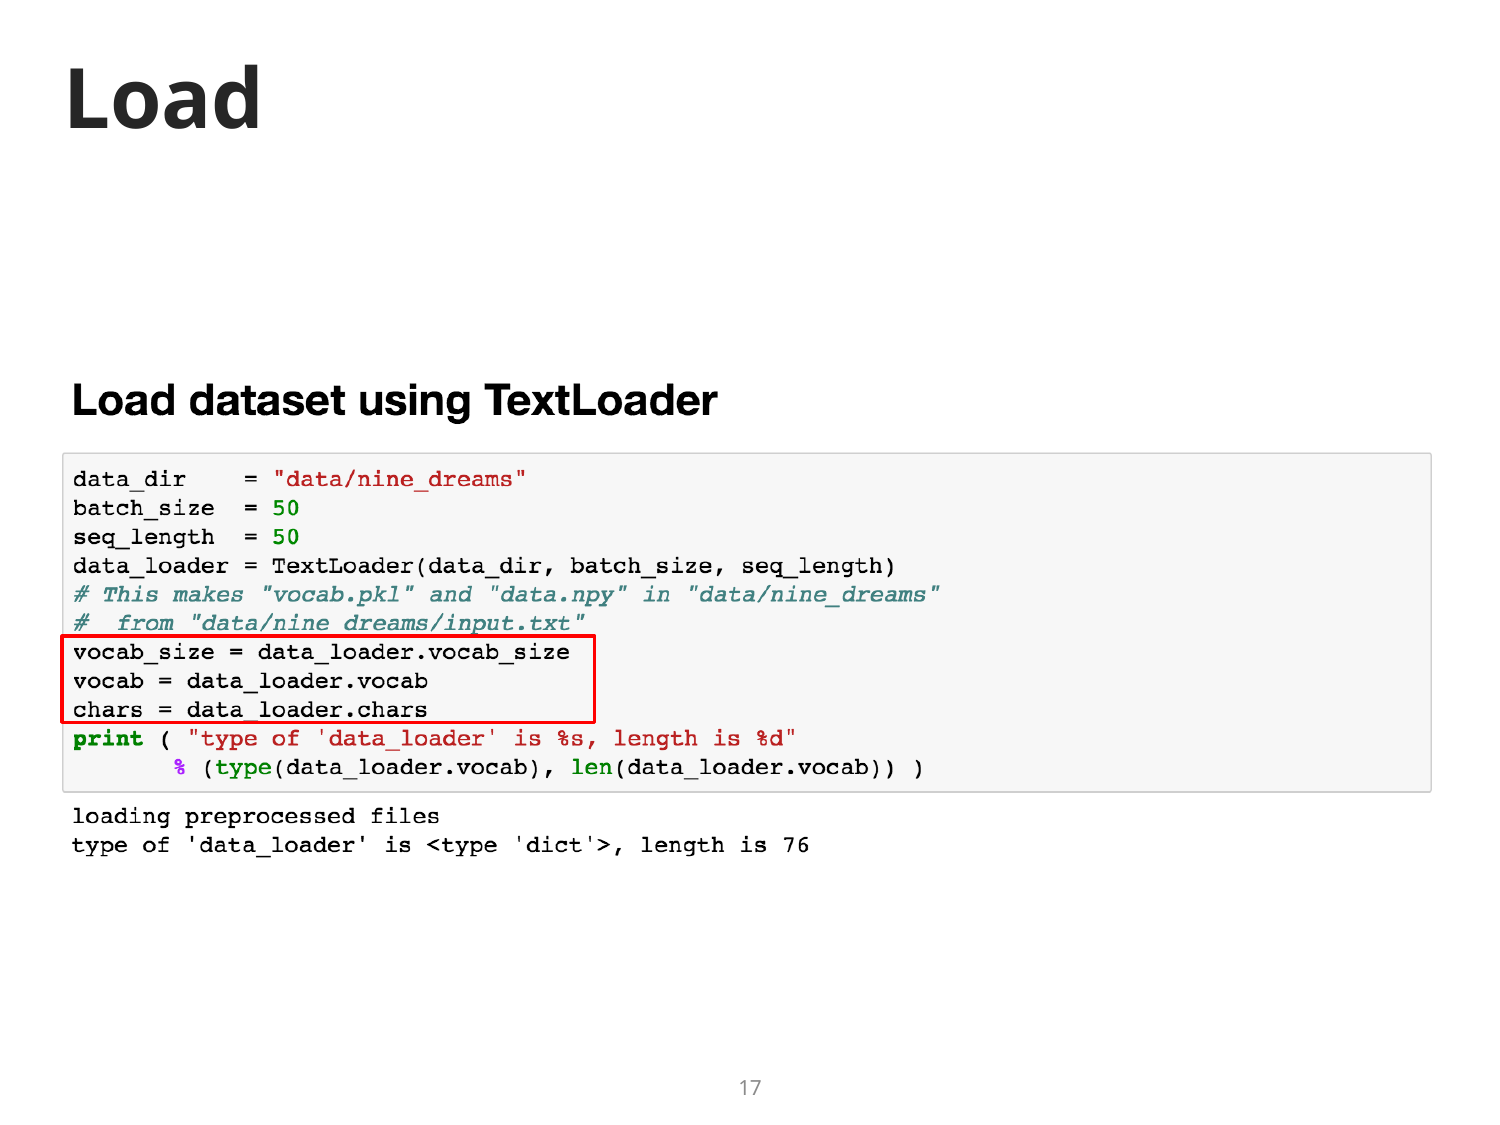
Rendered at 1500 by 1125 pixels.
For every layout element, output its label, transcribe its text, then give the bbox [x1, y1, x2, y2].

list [52, 363, 1448, 867]
slide_number 17 [575, 1058, 925, 1119]
title Load [48, 41, 1456, 149]
